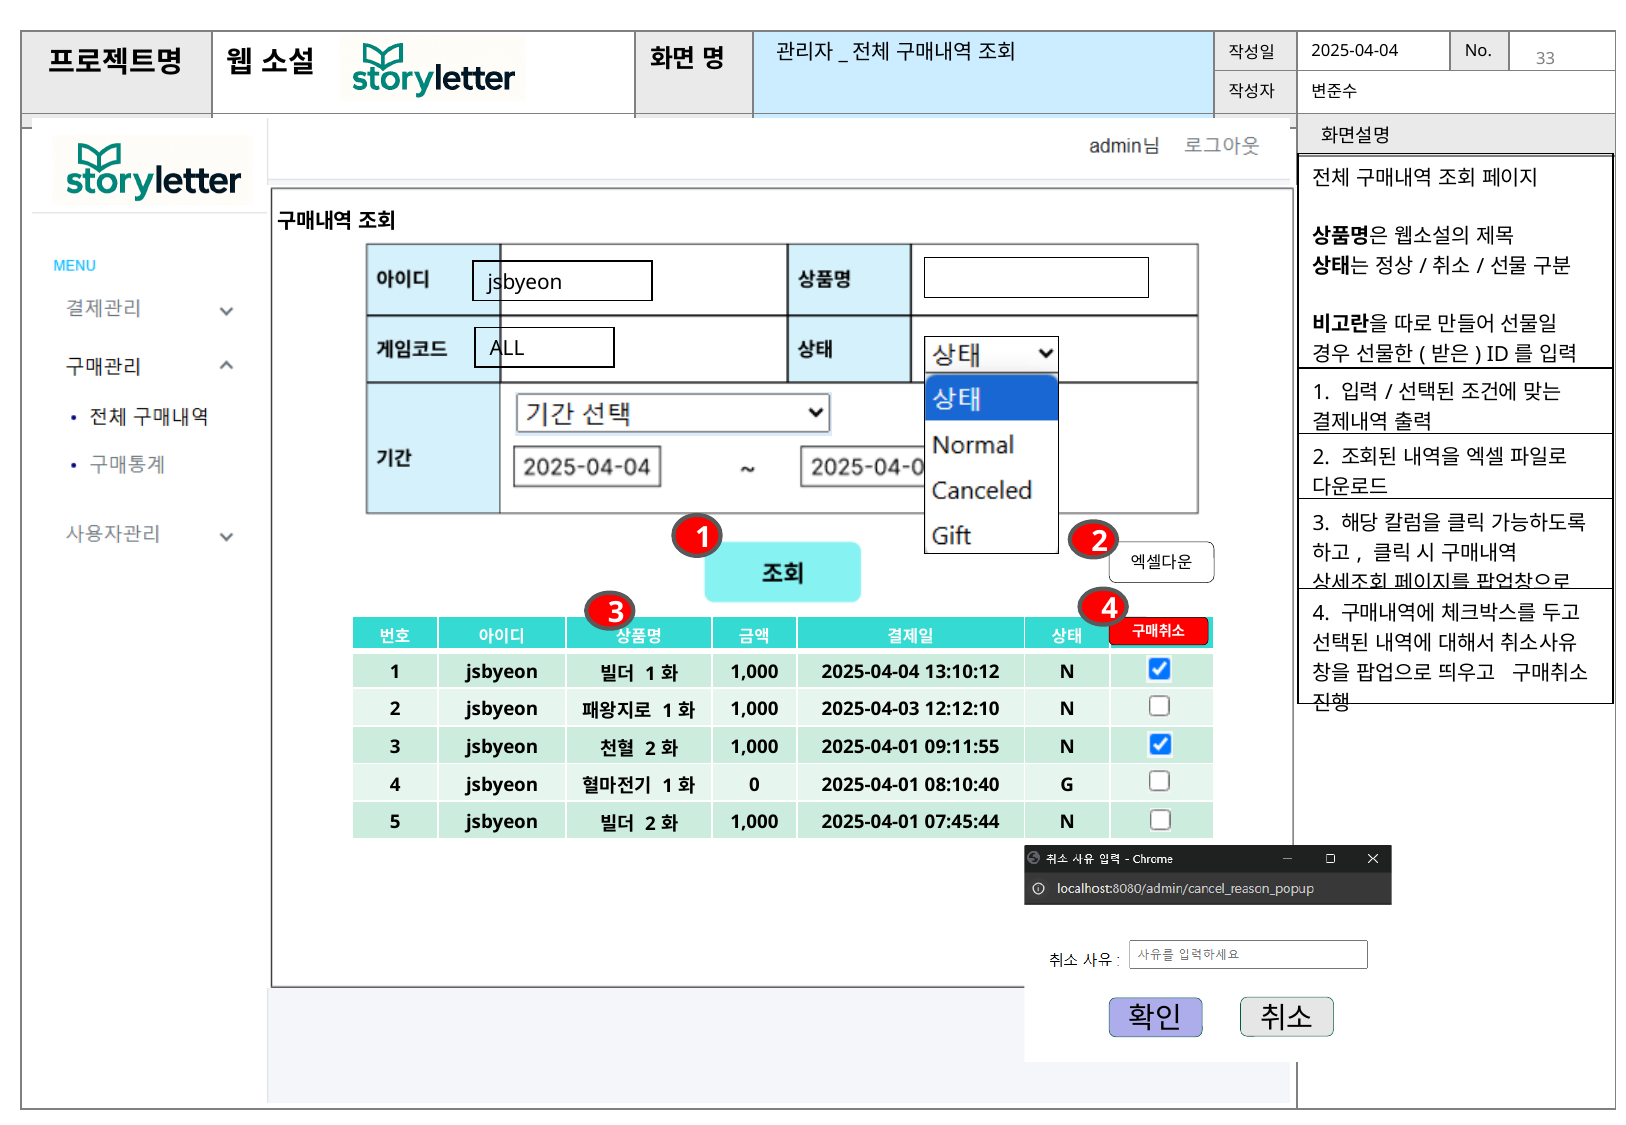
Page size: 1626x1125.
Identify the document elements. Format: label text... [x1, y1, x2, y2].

table_cell 4. 구매내역에 체크박스를 두고 선택된 내역에 대해서 취소사유 창을 팝업으로 띄우고 구매취소 진행 [1307, 589, 1612, 703]
picture [32, 118, 1392, 1103]
table_cell 1. 입력/선택된 조건에 맞는 결제내역 출력 [1307, 369, 1612, 433]
table_header 전체 구매내역 조회 페이지 상품명은 웹소설의 제목 상태는 정상/취소/선물 구분 비고란을 따로 만들어 선물일 경우 선물한(받은) ID를 입력 [1299, 154, 1612, 367]
table_cell 3. 해당 칼럼을 클릭 가능하도록 하고, 클릭 시 구매내역 상세조회 페이지를 팝업창으로 띄움 [1307, 499, 1612, 588]
picture [339, 35, 526, 101]
text_box 관리자_전체 구매내역 조회 [761, 31, 1032, 71]
table_cell 2. 조회된 내역을 엑셀 파일로 다운로드 [1307, 434, 1612, 498]
